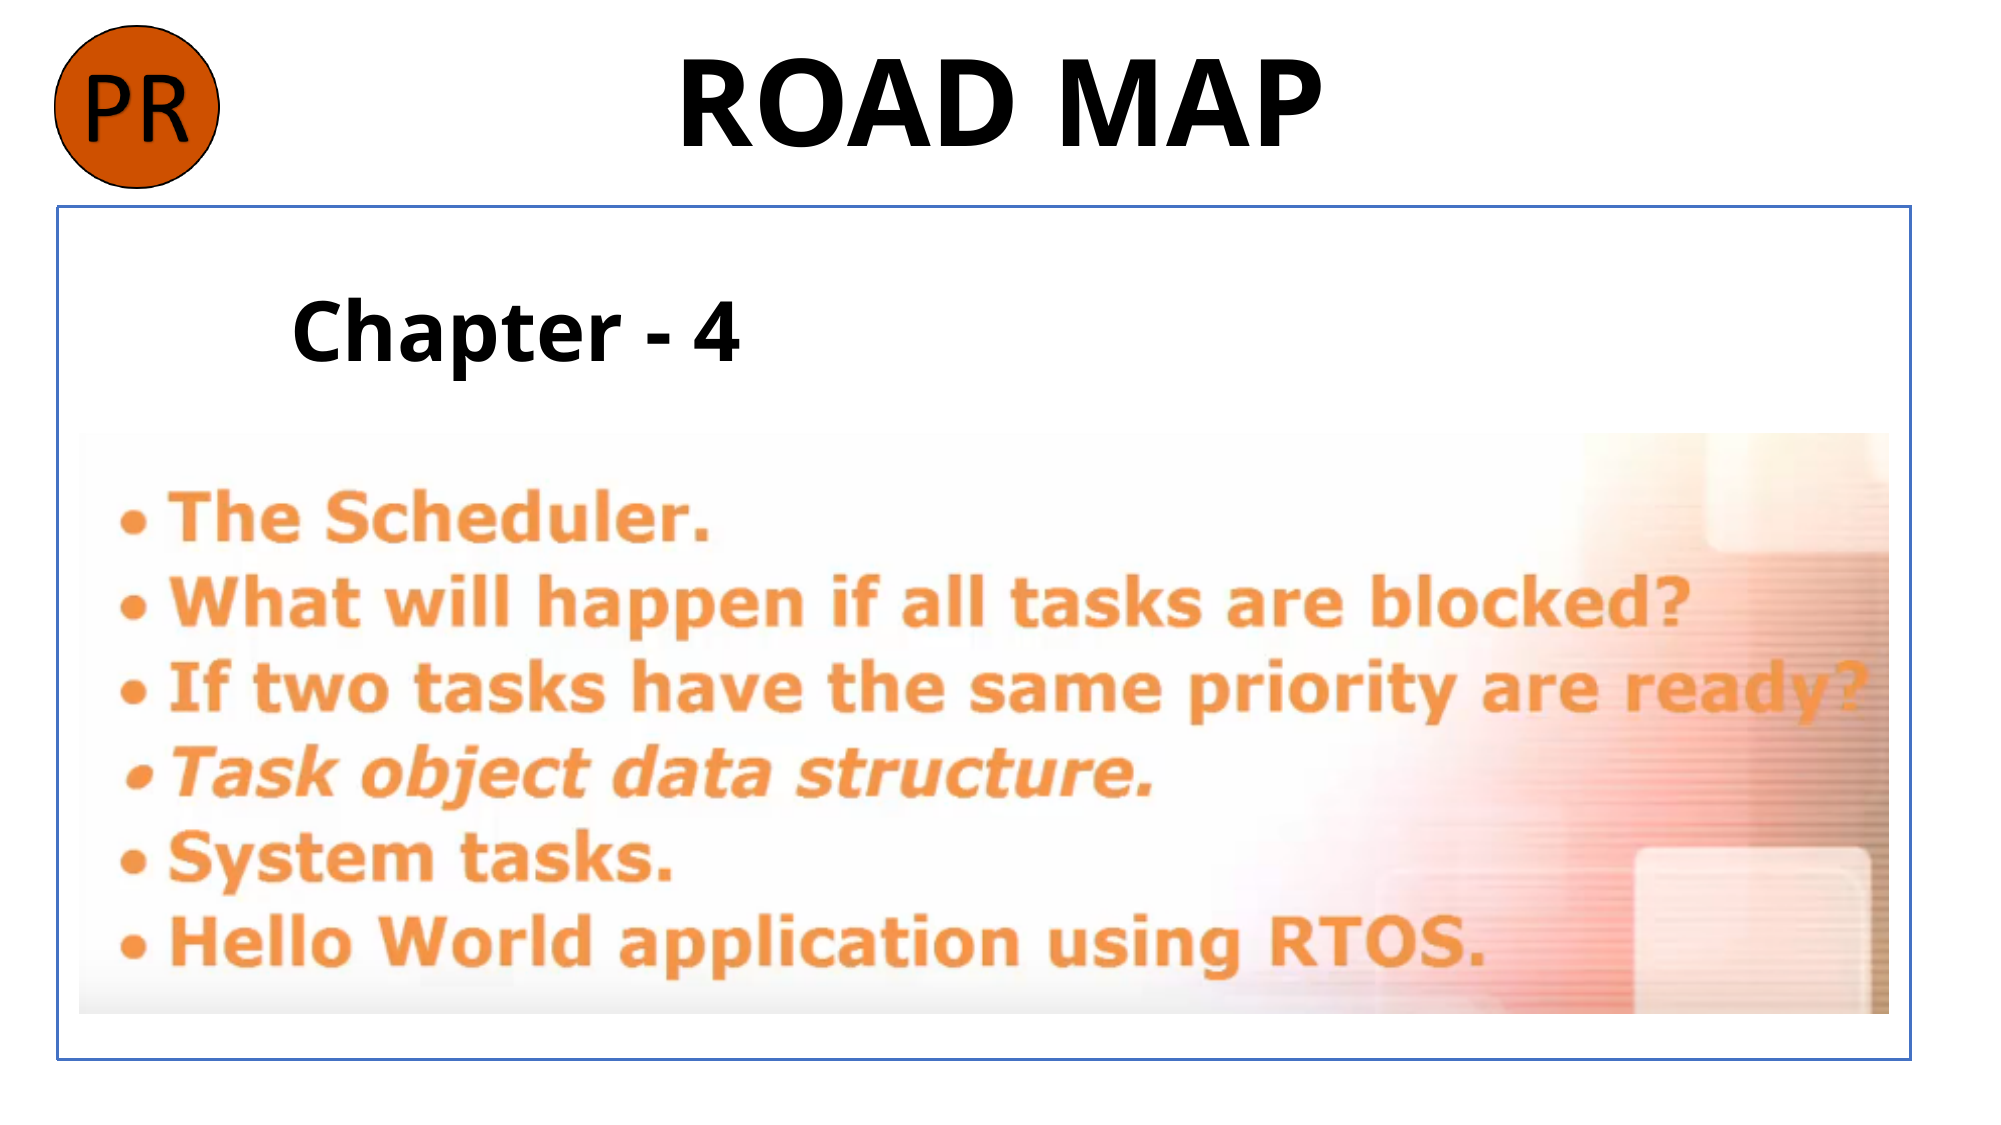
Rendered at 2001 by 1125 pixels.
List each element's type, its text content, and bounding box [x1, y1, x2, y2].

picture [47, 20, 224, 194]
text_box Chapter - 4 [274, 241, 1775, 388]
picture [79, 433, 1889, 1014]
title ROAD MAP [249, 34, 1750, 181]
